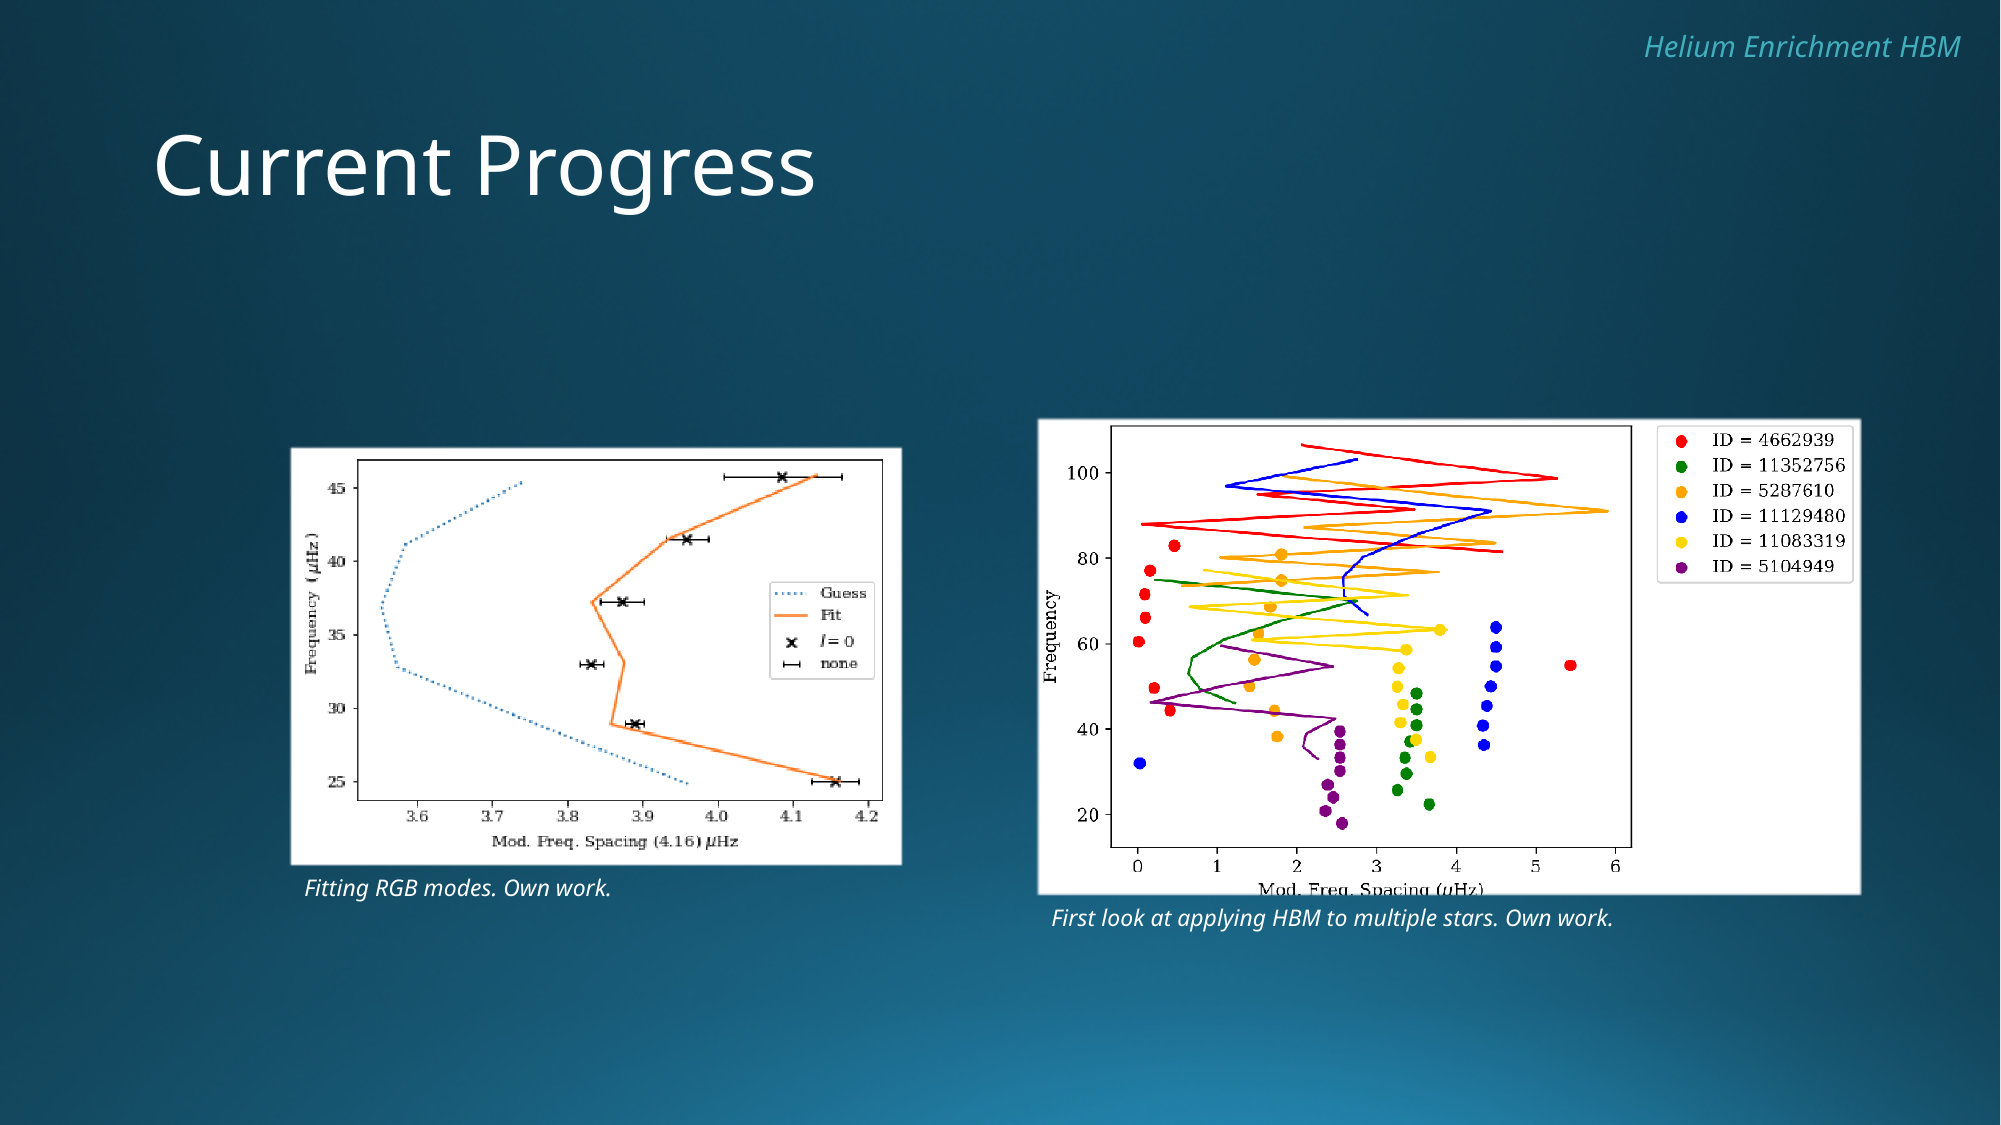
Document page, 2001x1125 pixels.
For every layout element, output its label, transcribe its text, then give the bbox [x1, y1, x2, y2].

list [1036, 417, 1863, 896]
picture [0, 0, 2001, 1125]
text_box First look at applying HBM to multiple stars. Own work. [1036, 896, 1863, 939]
text_box Fitting RGB modes. Own work. [289, 867, 903, 909]
text_box Helium Enrichment HBM [1576, 20, 1976, 71]
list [289, 446, 903, 867]
title Current Progress [137, 59, 1863, 278]
